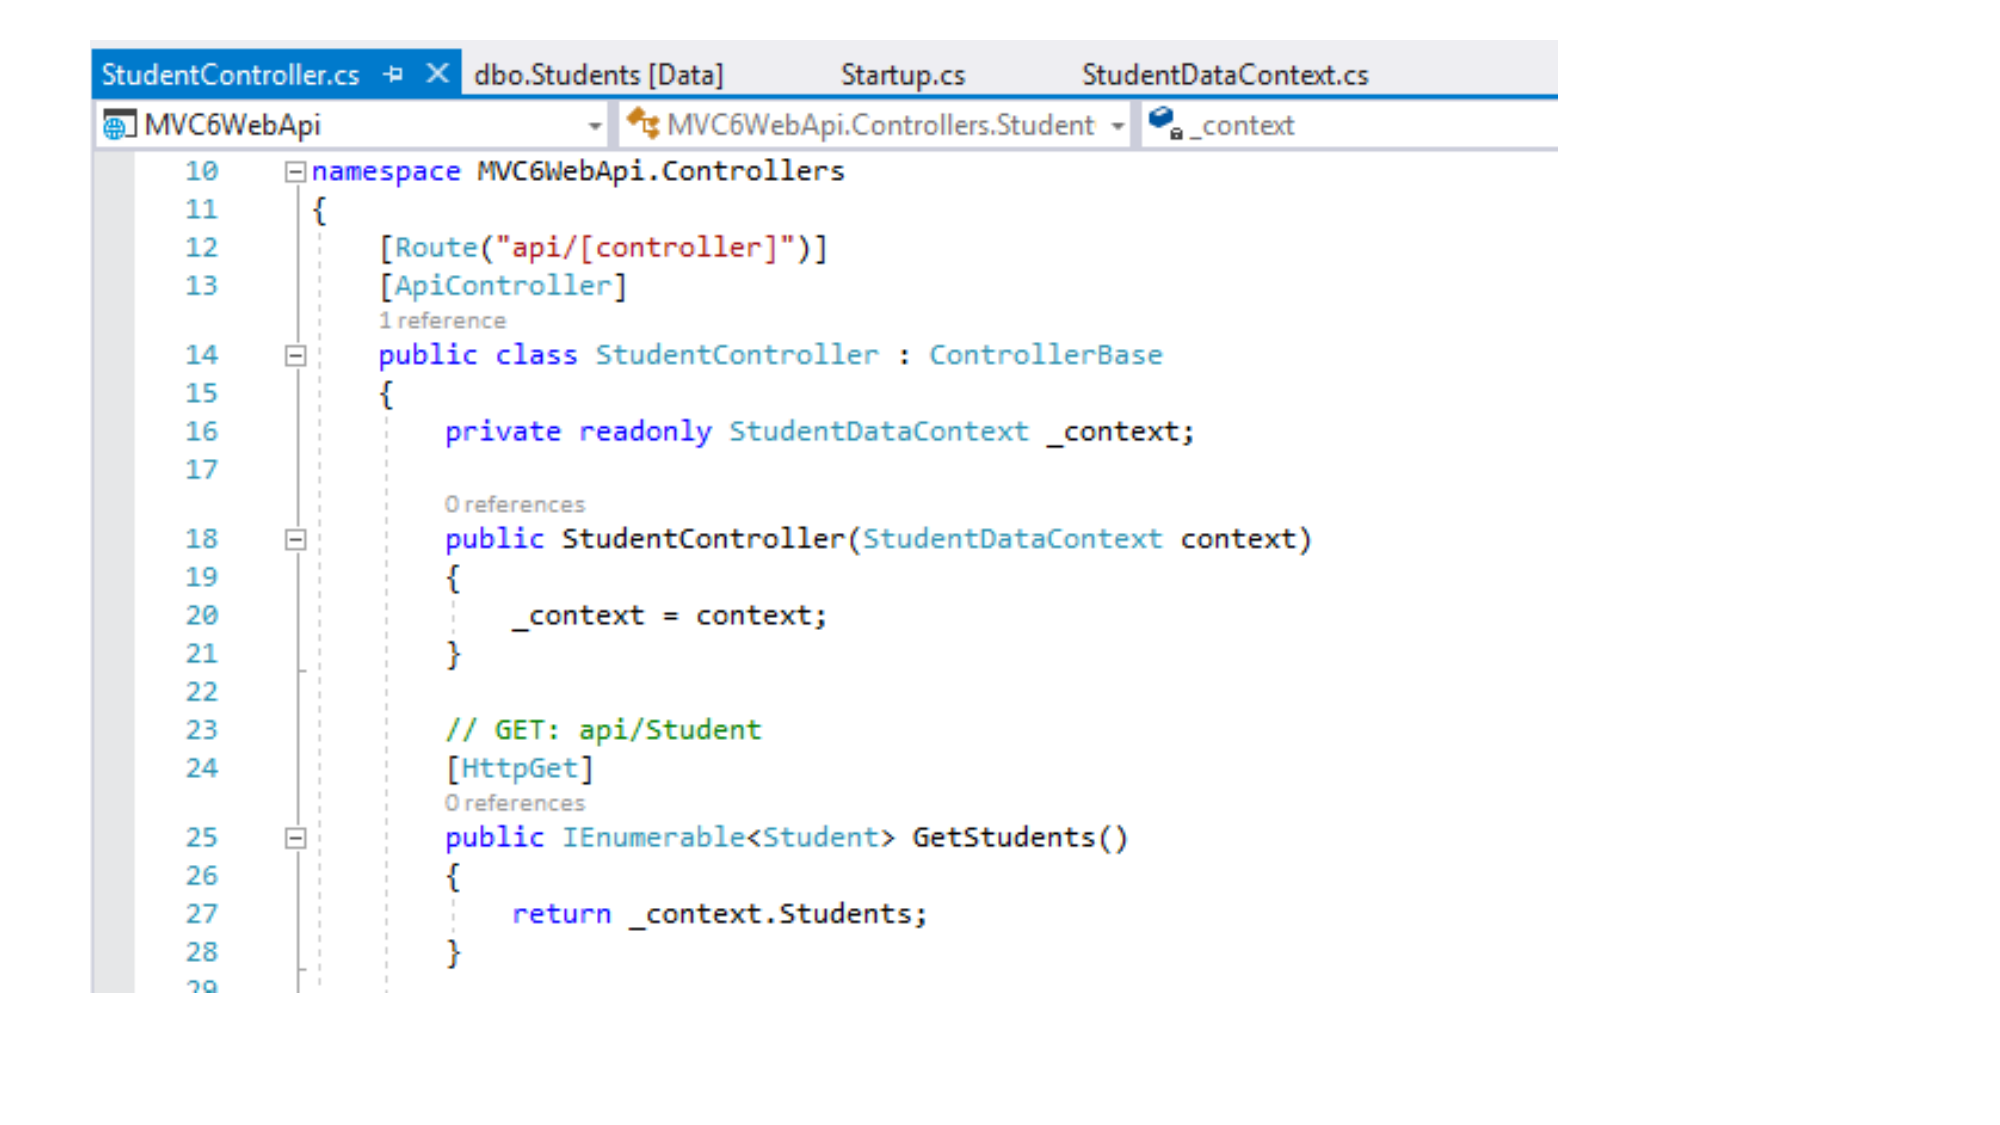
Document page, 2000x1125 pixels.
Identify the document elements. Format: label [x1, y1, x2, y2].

picture [90, 40, 1558, 993]
